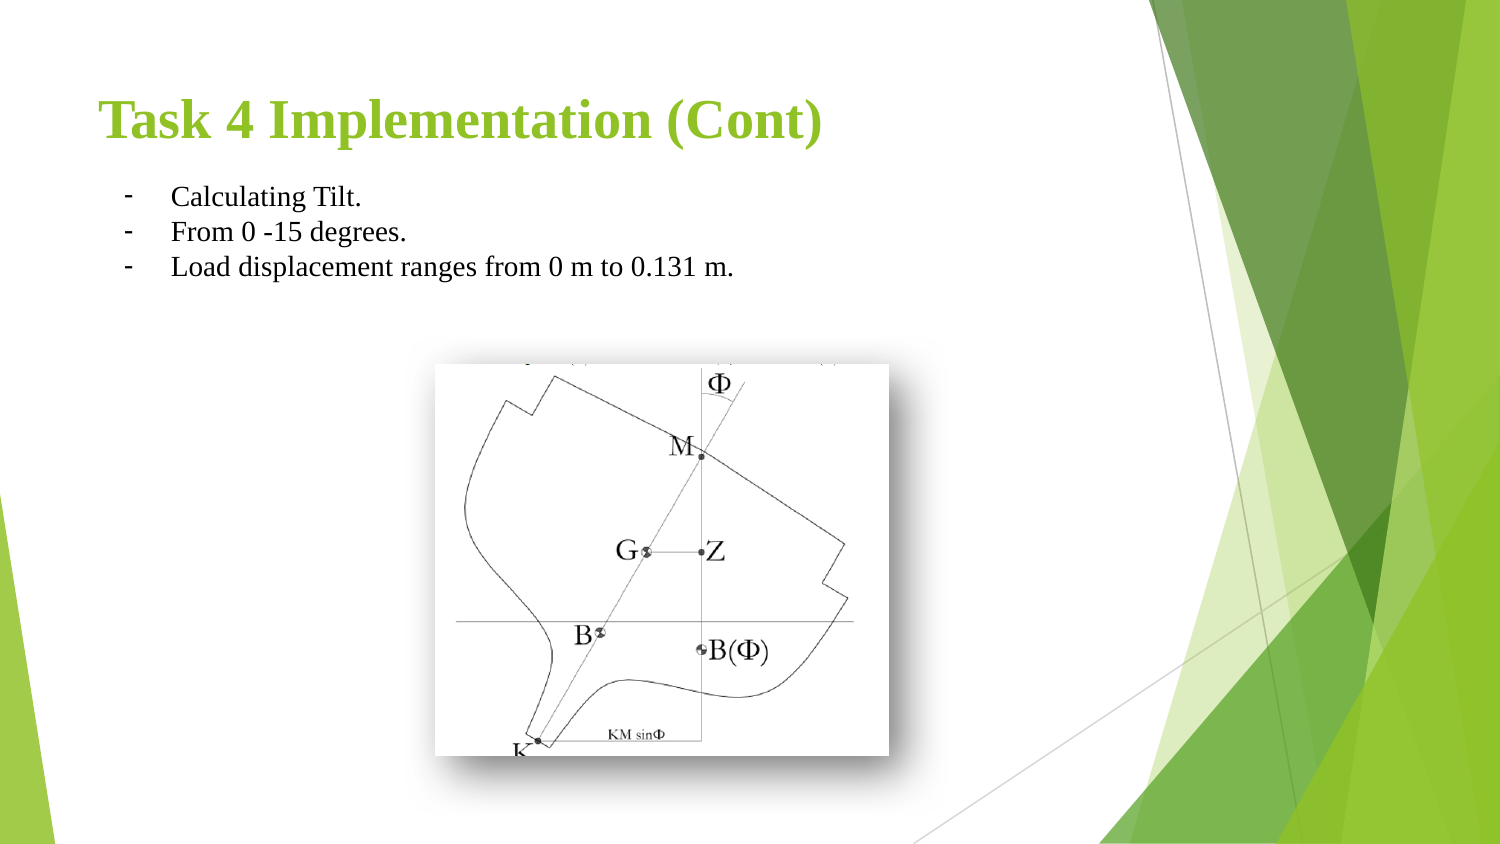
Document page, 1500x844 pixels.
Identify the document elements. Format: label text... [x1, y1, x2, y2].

text_box Calculating Tilt. From 0 -15 degrees. Load displacement ranges from 0 m to 0.131 m. [108, 169, 1070, 292]
picture [435, 364, 889, 756]
title Task 4 Implementation (Cont) [83, 75, 1141, 238]
